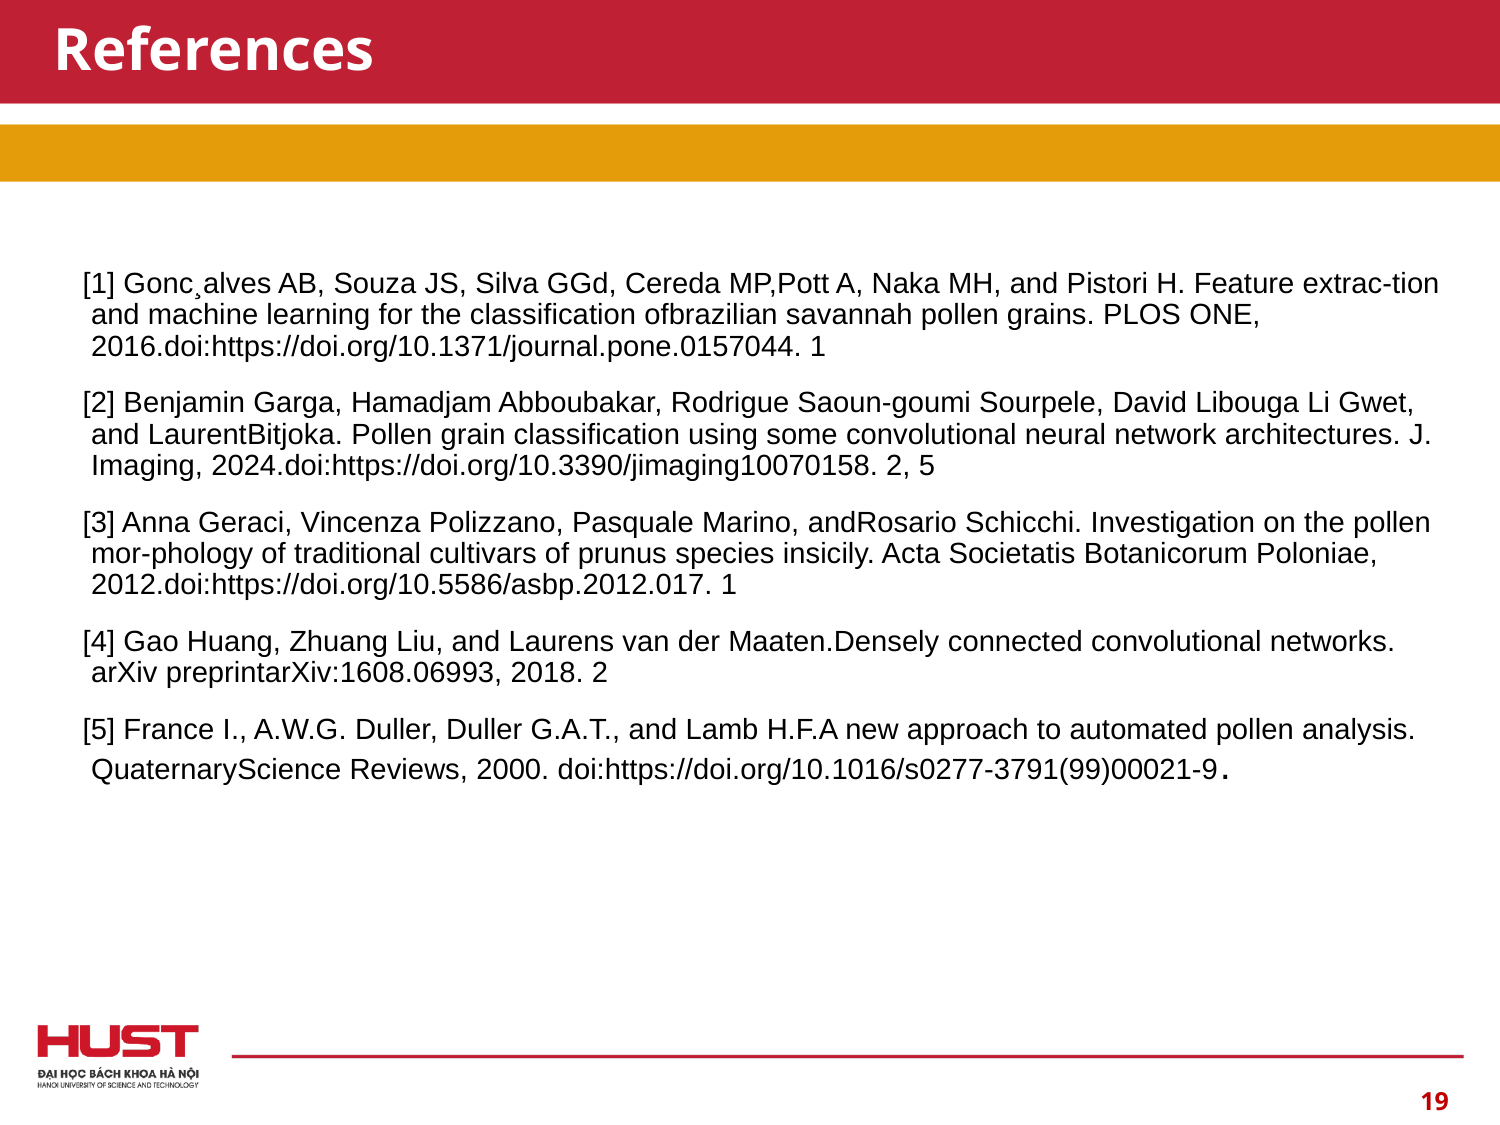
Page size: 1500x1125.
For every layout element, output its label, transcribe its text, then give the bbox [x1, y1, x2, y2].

slide_number 19 [1126, 1078, 1464, 1125]
picture [0, 0, 1500, 1125]
list [1] Gonc¸alves AB, Souza JS, Silva GGd, Cereda MP,Pott A, Naka MH, and Pistori H. Feature extrac-tion and machine learning for the classification ofbrazilian savannah pollen grains. PLOS ONE, 2016.doi:https://doi.org/10.1371/journal.pone.0157044. 1 [2] Benjamin Garga, Hamadjam Abboubakar, Rodrigue Saoun-goumi Sourpele, David Libouga Li Gwet, and LaurentBitjoka. Pollen grain classification using some convolutional neural network architectures. J. Imaging, 2024.doi:https://doi.org/10.3390/jimaging10070158. 2, 5 [3] Anna Geraci, Vincenza Polizzano, Pasquale Marino, andRosario Schicchi. Investigation on the pollen mor-phology of traditional cultivars of prunus species insicily. Acta Societatis Botanicorum Poloniae, 2012.doi:https://doi.org/10.5586/asbp.2012.017. 1 [4] Gao Huang, Zhuang Liu, and Laurens van der Maaten.Densely connected convolutional networks. arXiv preprintarXiv:1608.06993, 2018. 2 [5] France I., A.W.G. Duller, Duller G.A.T., and Lamb H.F.A new approach to automated pollen analysis. QuaternaryScience Reviews, 2000. doi:https://doi.org/10.1016/s0277-3791(99)00021-9. [38, 261, 1462, 947]
title References [38, 12, 1462, 87]
